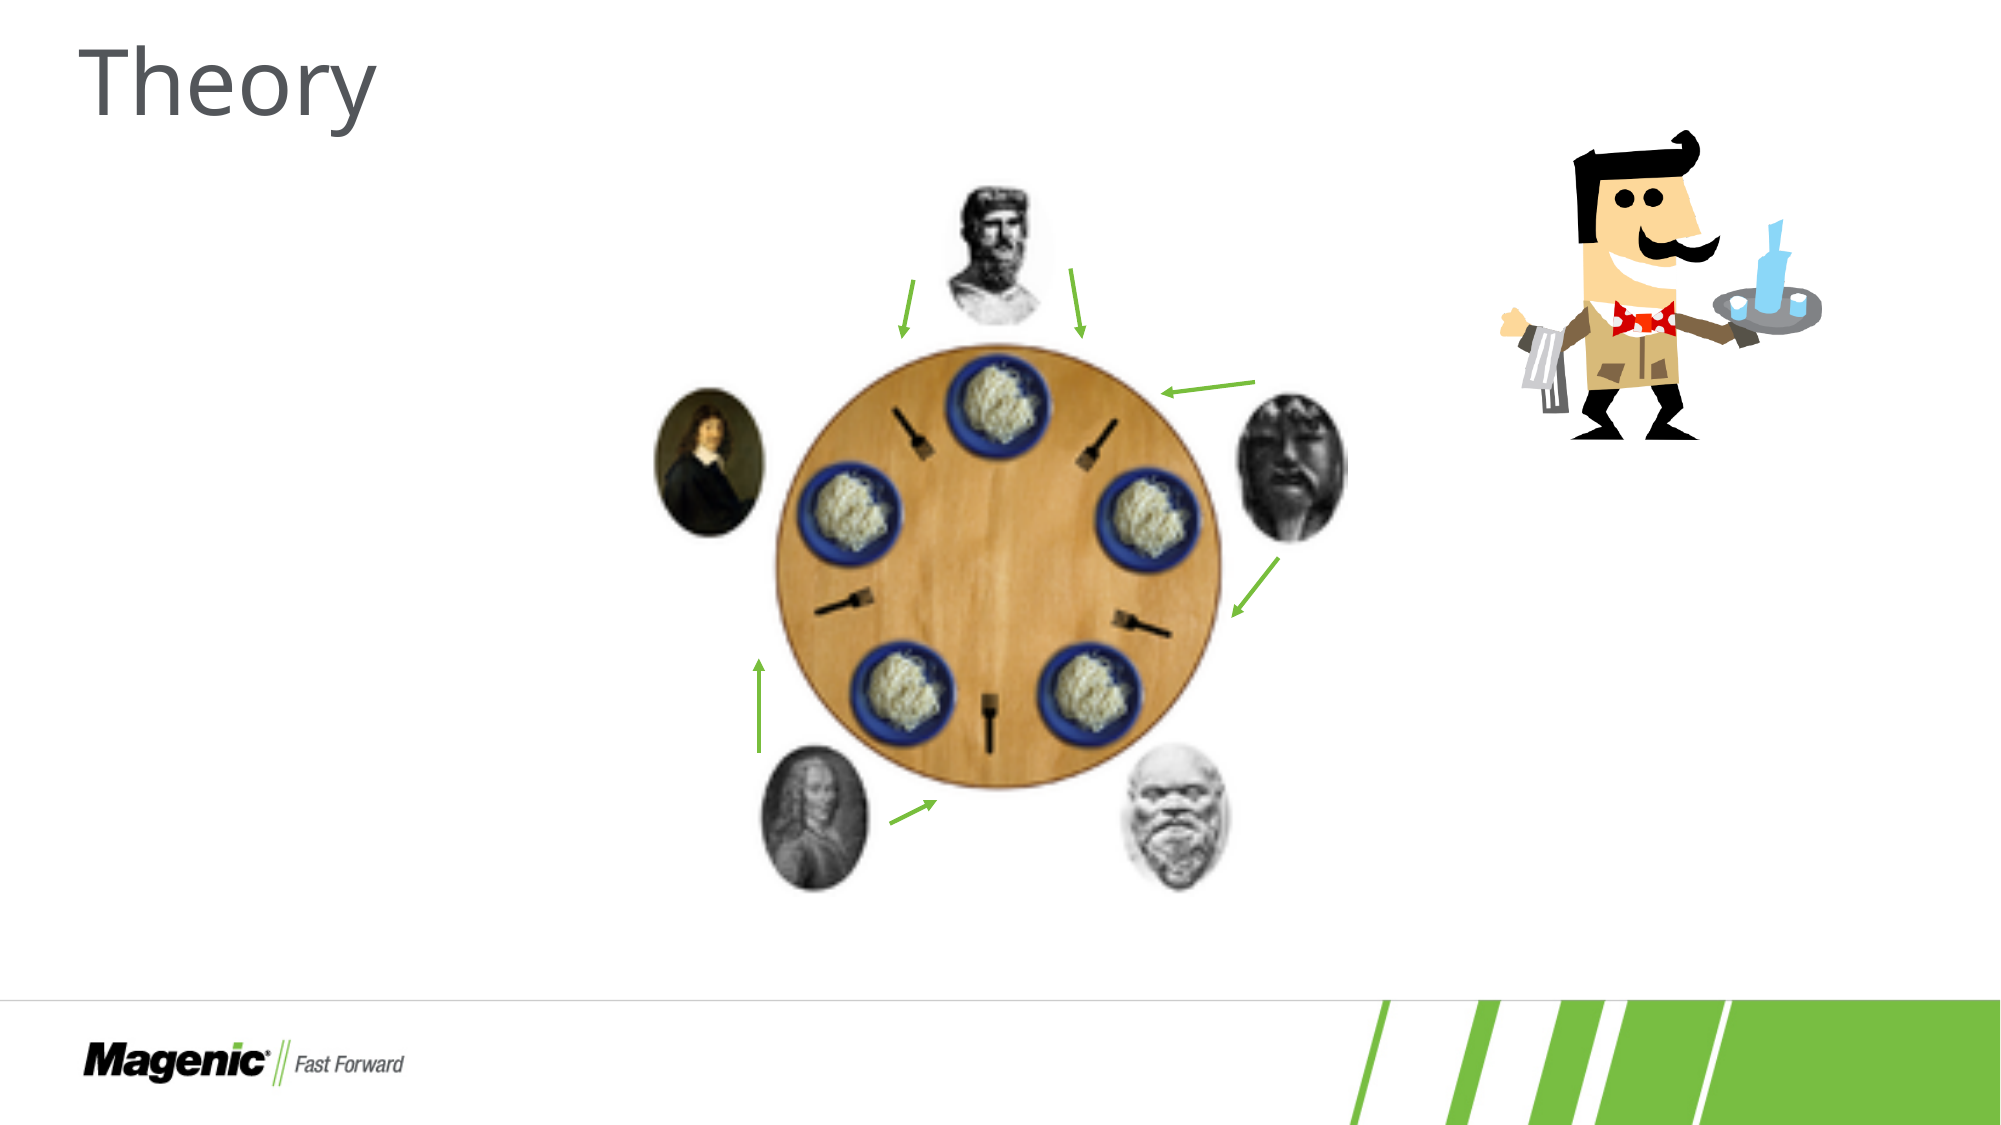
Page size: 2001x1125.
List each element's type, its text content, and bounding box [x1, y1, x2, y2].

picture [0, 0, 2001, 1125]
title Theory [63, 41, 1938, 131]
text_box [1070, 268, 1083, 339]
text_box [901, 279, 914, 339]
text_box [889, 800, 938, 824]
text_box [1231, 557, 1279, 618]
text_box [1160, 381, 1255, 394]
